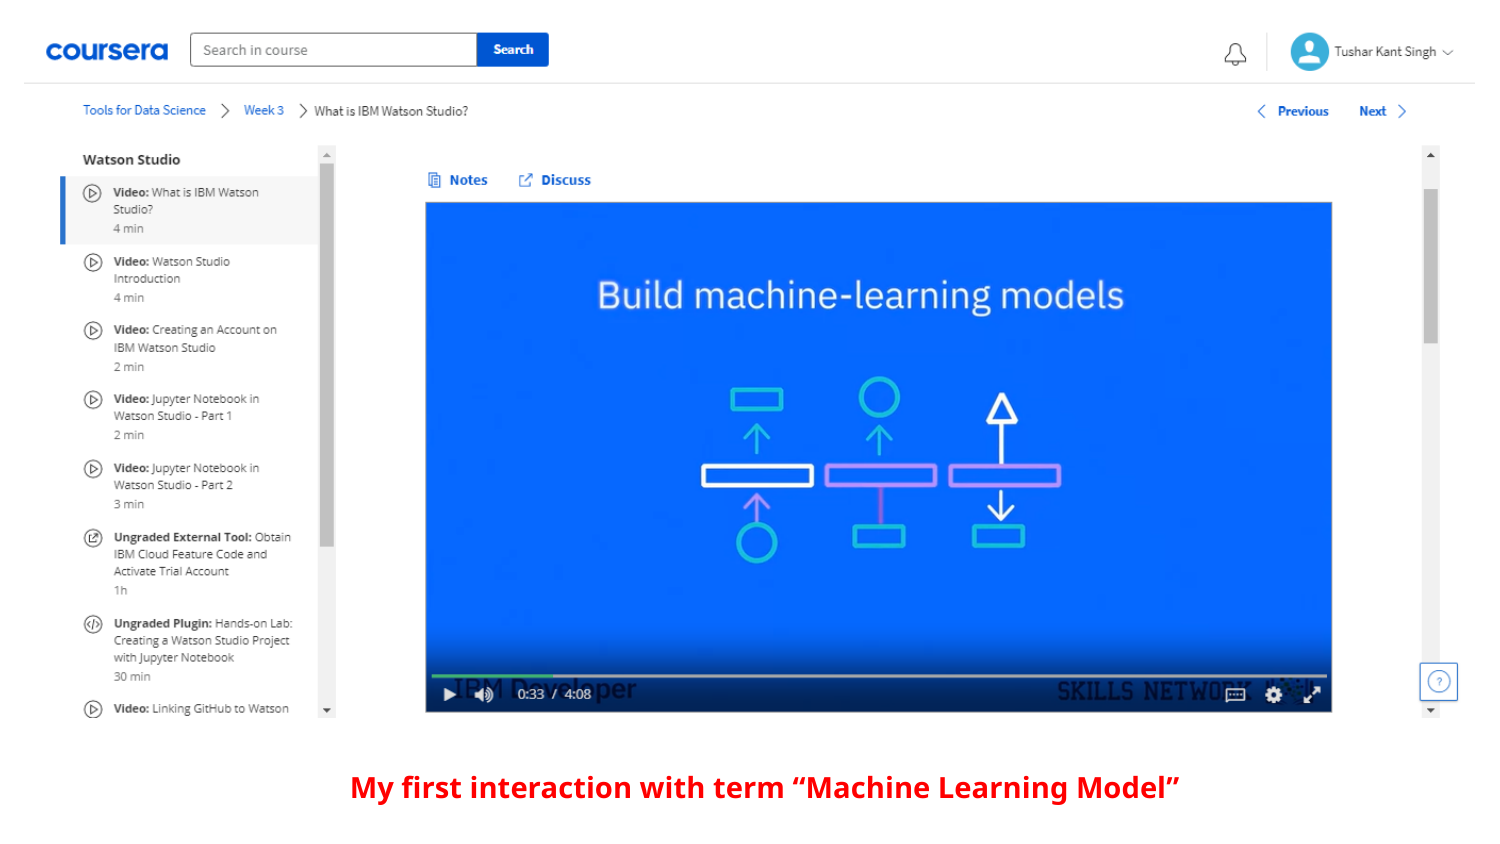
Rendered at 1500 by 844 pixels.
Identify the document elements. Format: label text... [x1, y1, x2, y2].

picture [24, 22, 1476, 719]
text_box My first interaction with term “Machine Learning Model” [54, 754, 1475, 820]
